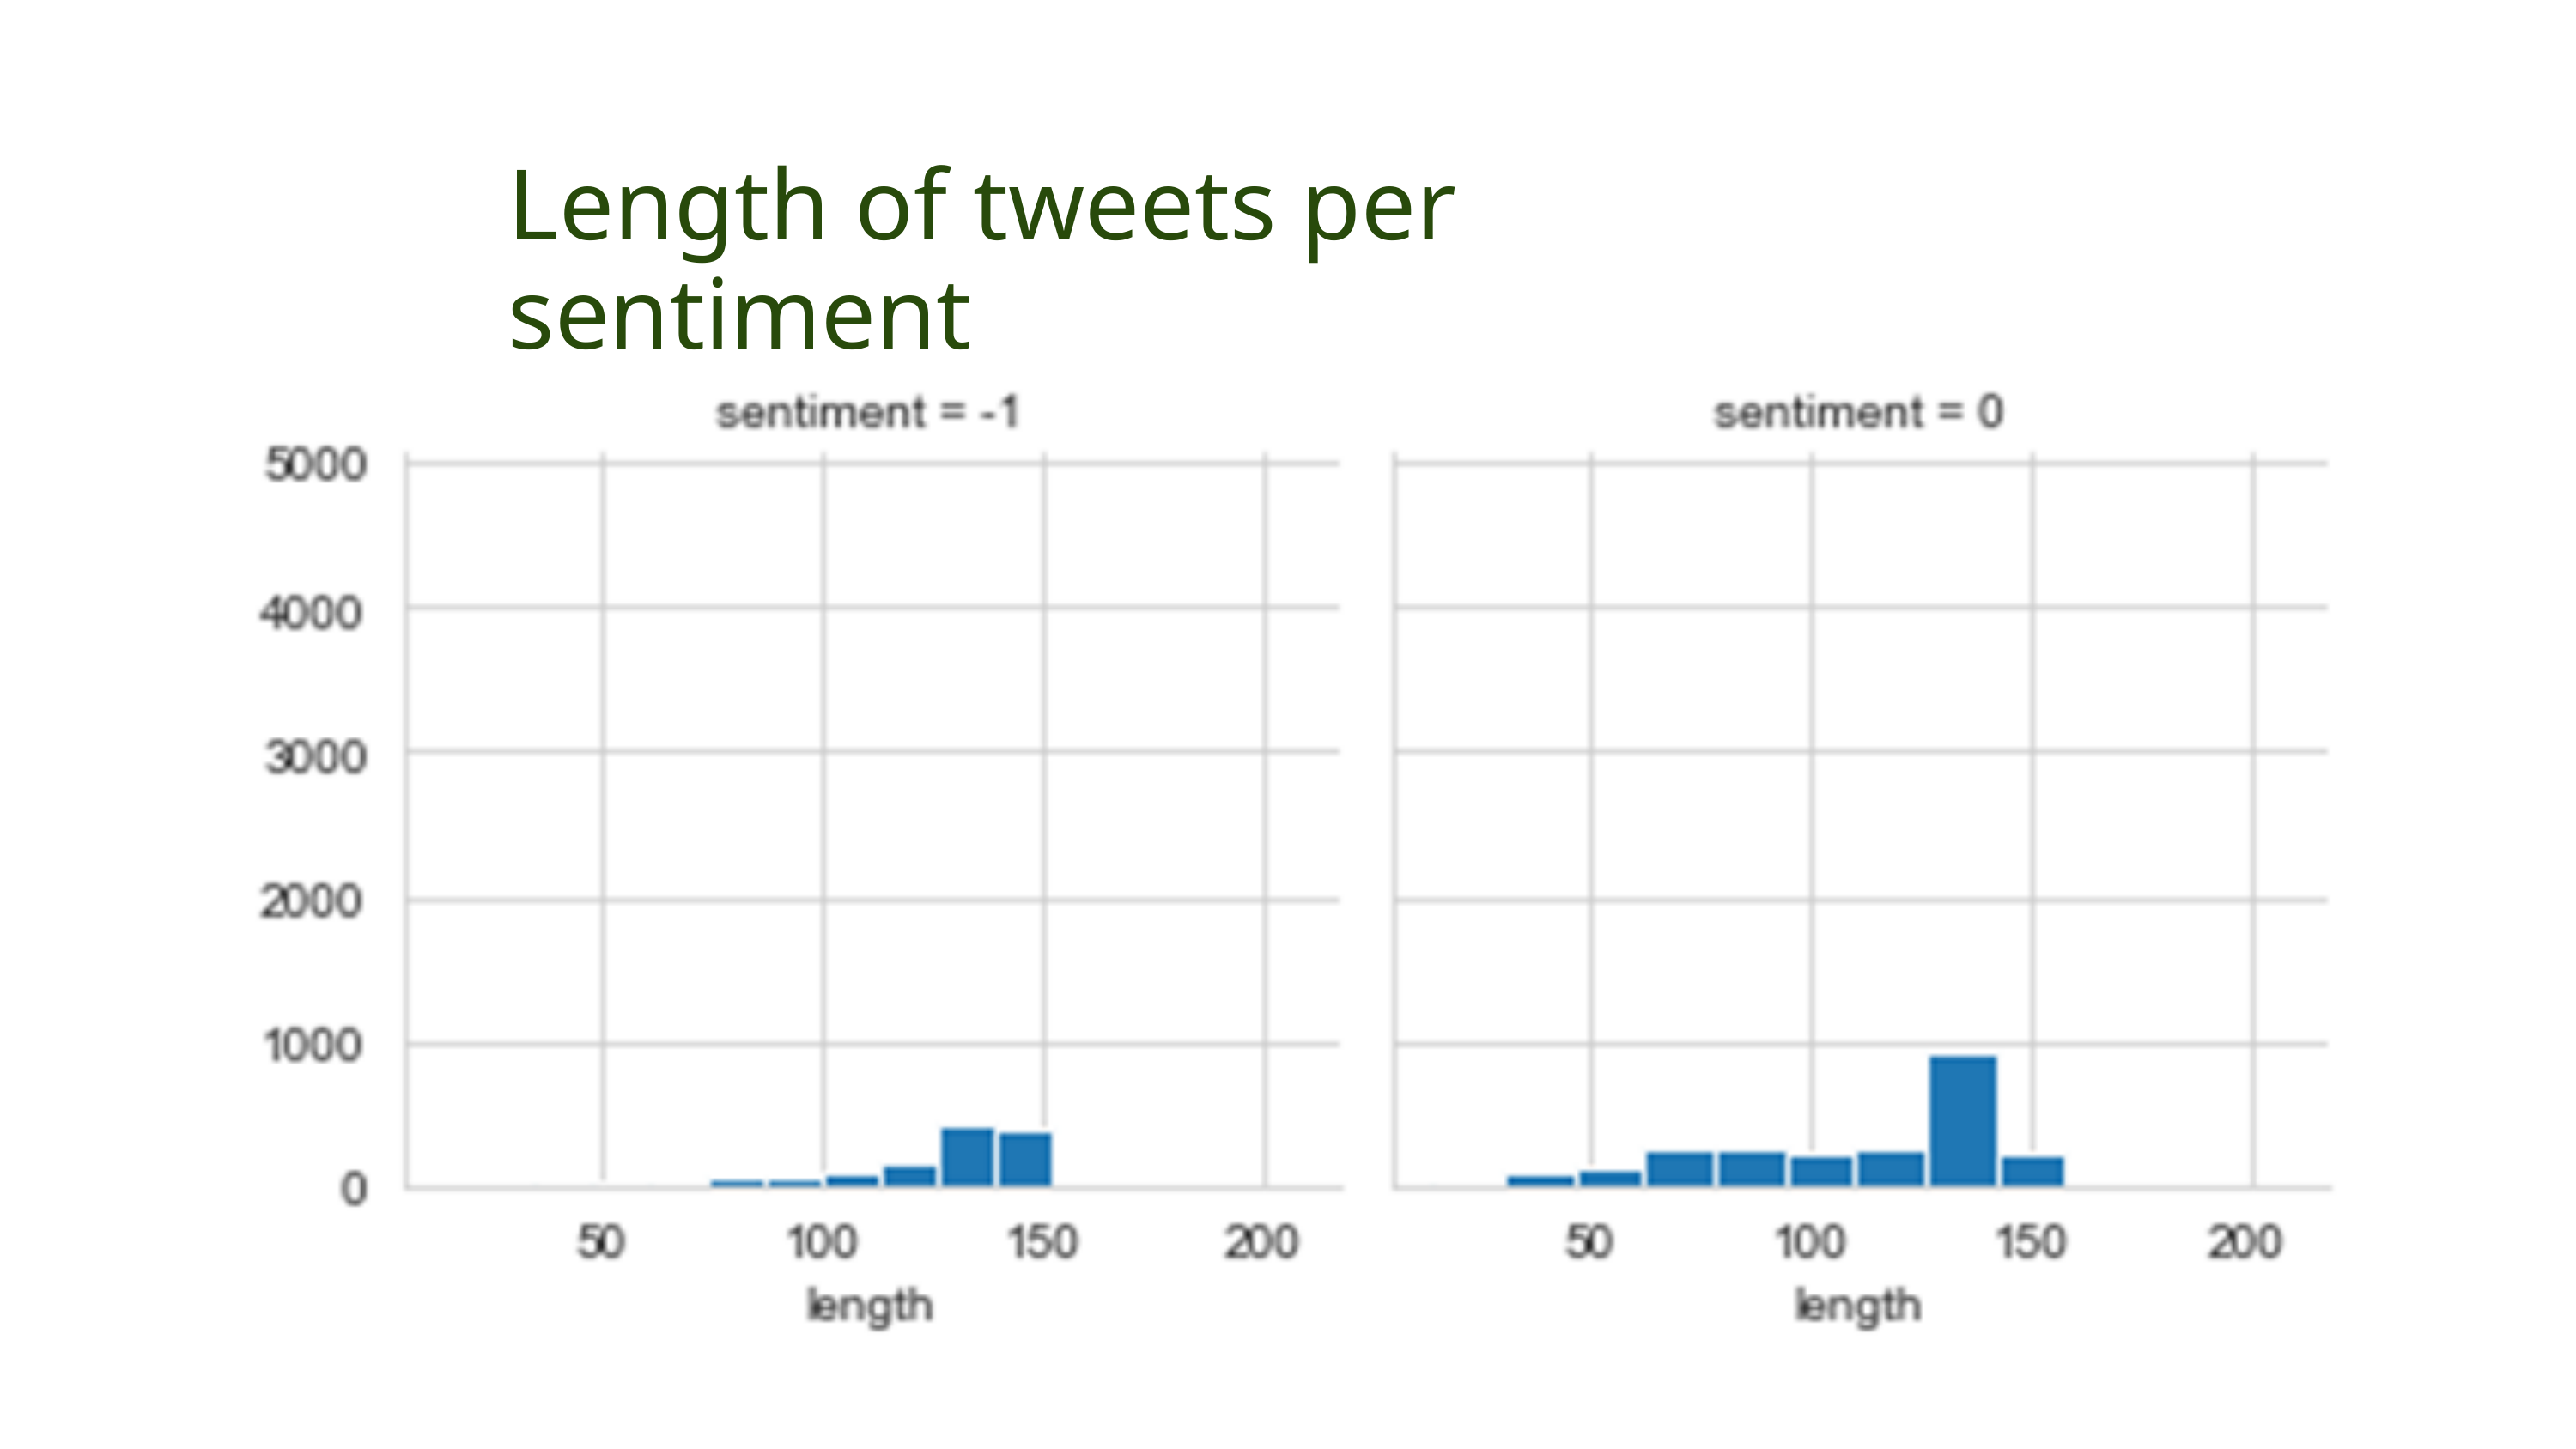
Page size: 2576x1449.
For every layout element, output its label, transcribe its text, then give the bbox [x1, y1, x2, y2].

picture [227, 361, 2352, 1360]
text_box Length of tweets per sentiment [507, 149, 1931, 358]
